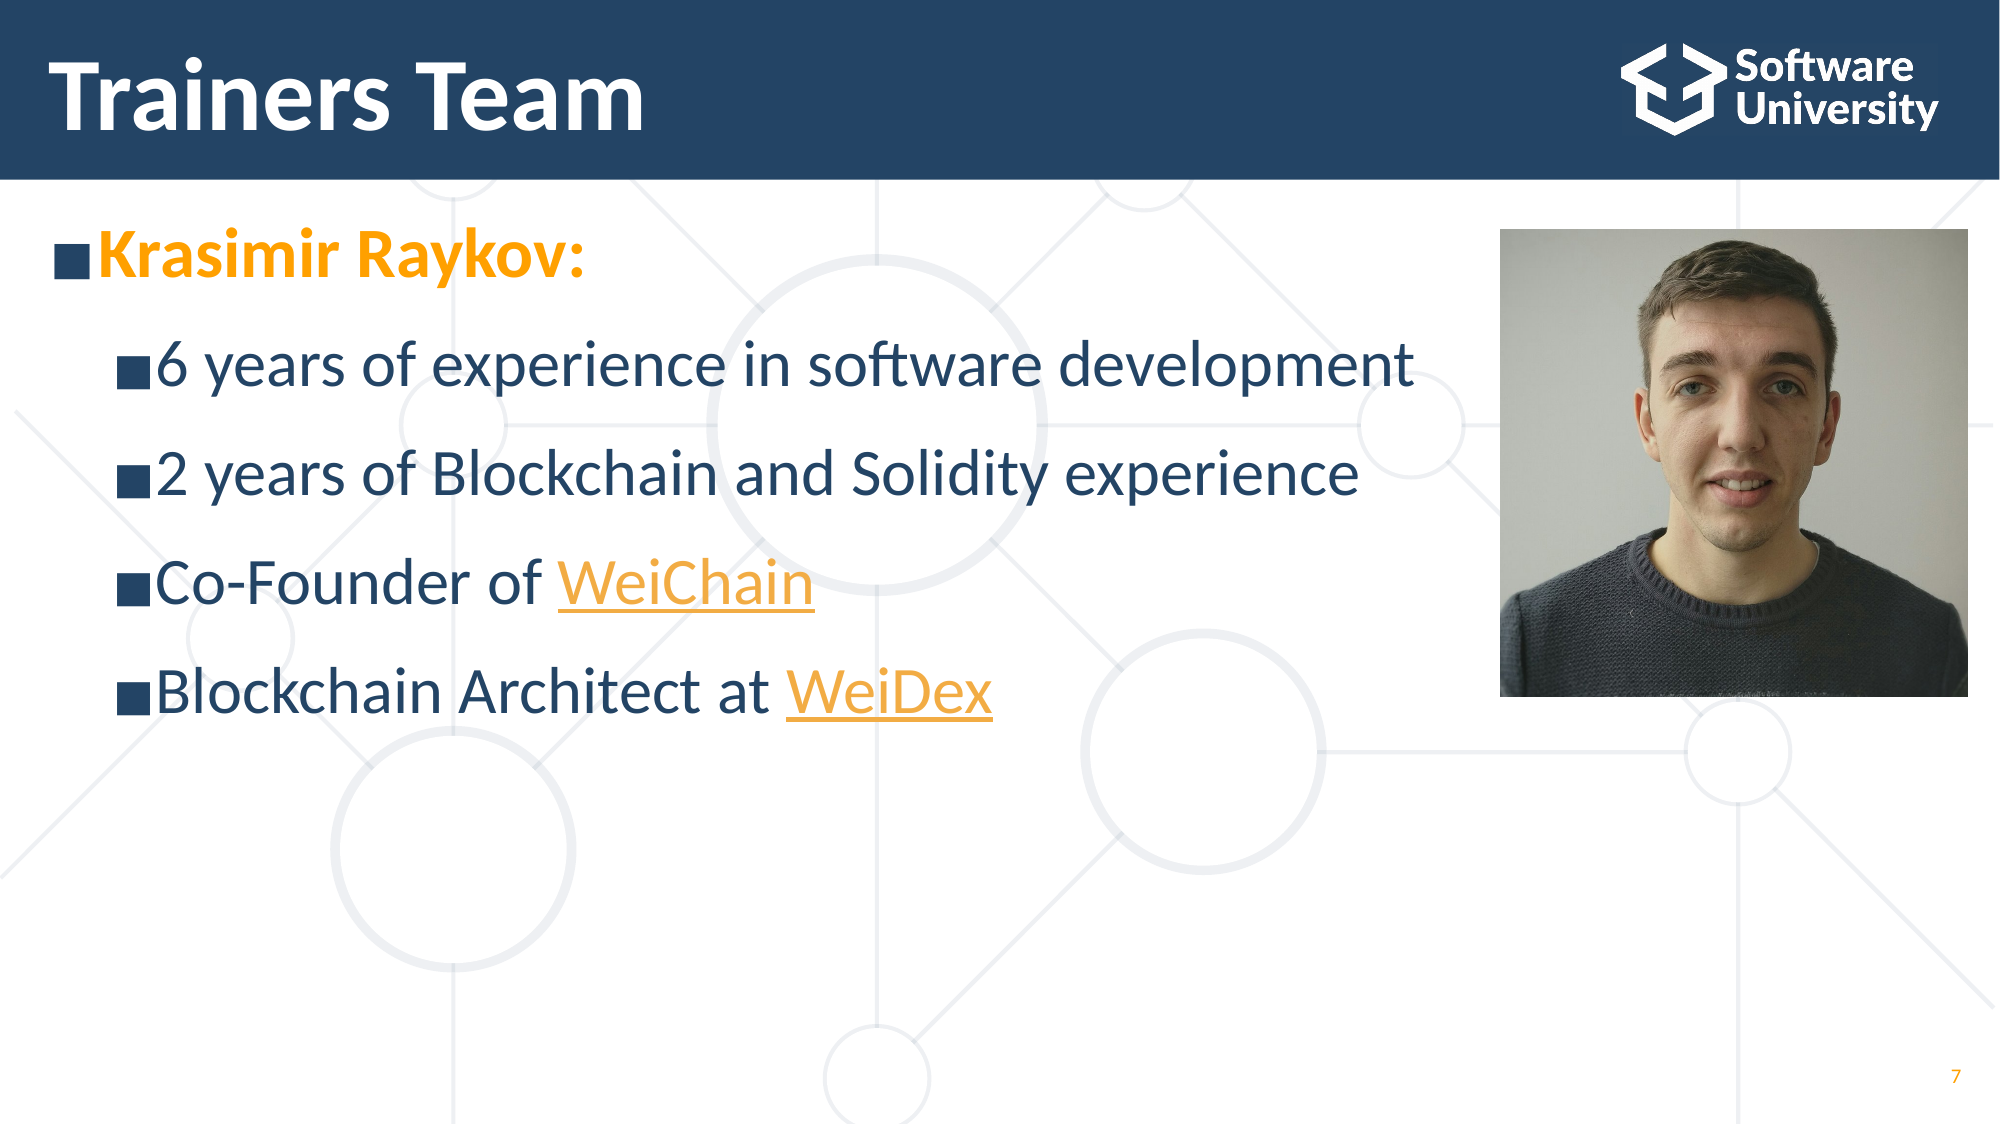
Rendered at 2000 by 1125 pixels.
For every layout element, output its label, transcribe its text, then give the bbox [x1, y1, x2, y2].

picture [1499, 229, 1968, 697]
list Krasimir Raykov: 6 years of experience in software development 2 years of Blockchain and Solidity experience Co-Founder of WeiChain Blockchain Architect at WeiDex [31, 196, 1970, 1050]
picture [1621, 43, 1939, 136]
slide_number 7 [1896, 1049, 1968, 1101]
title Trainers Team [31, 16, 1591, 162]
